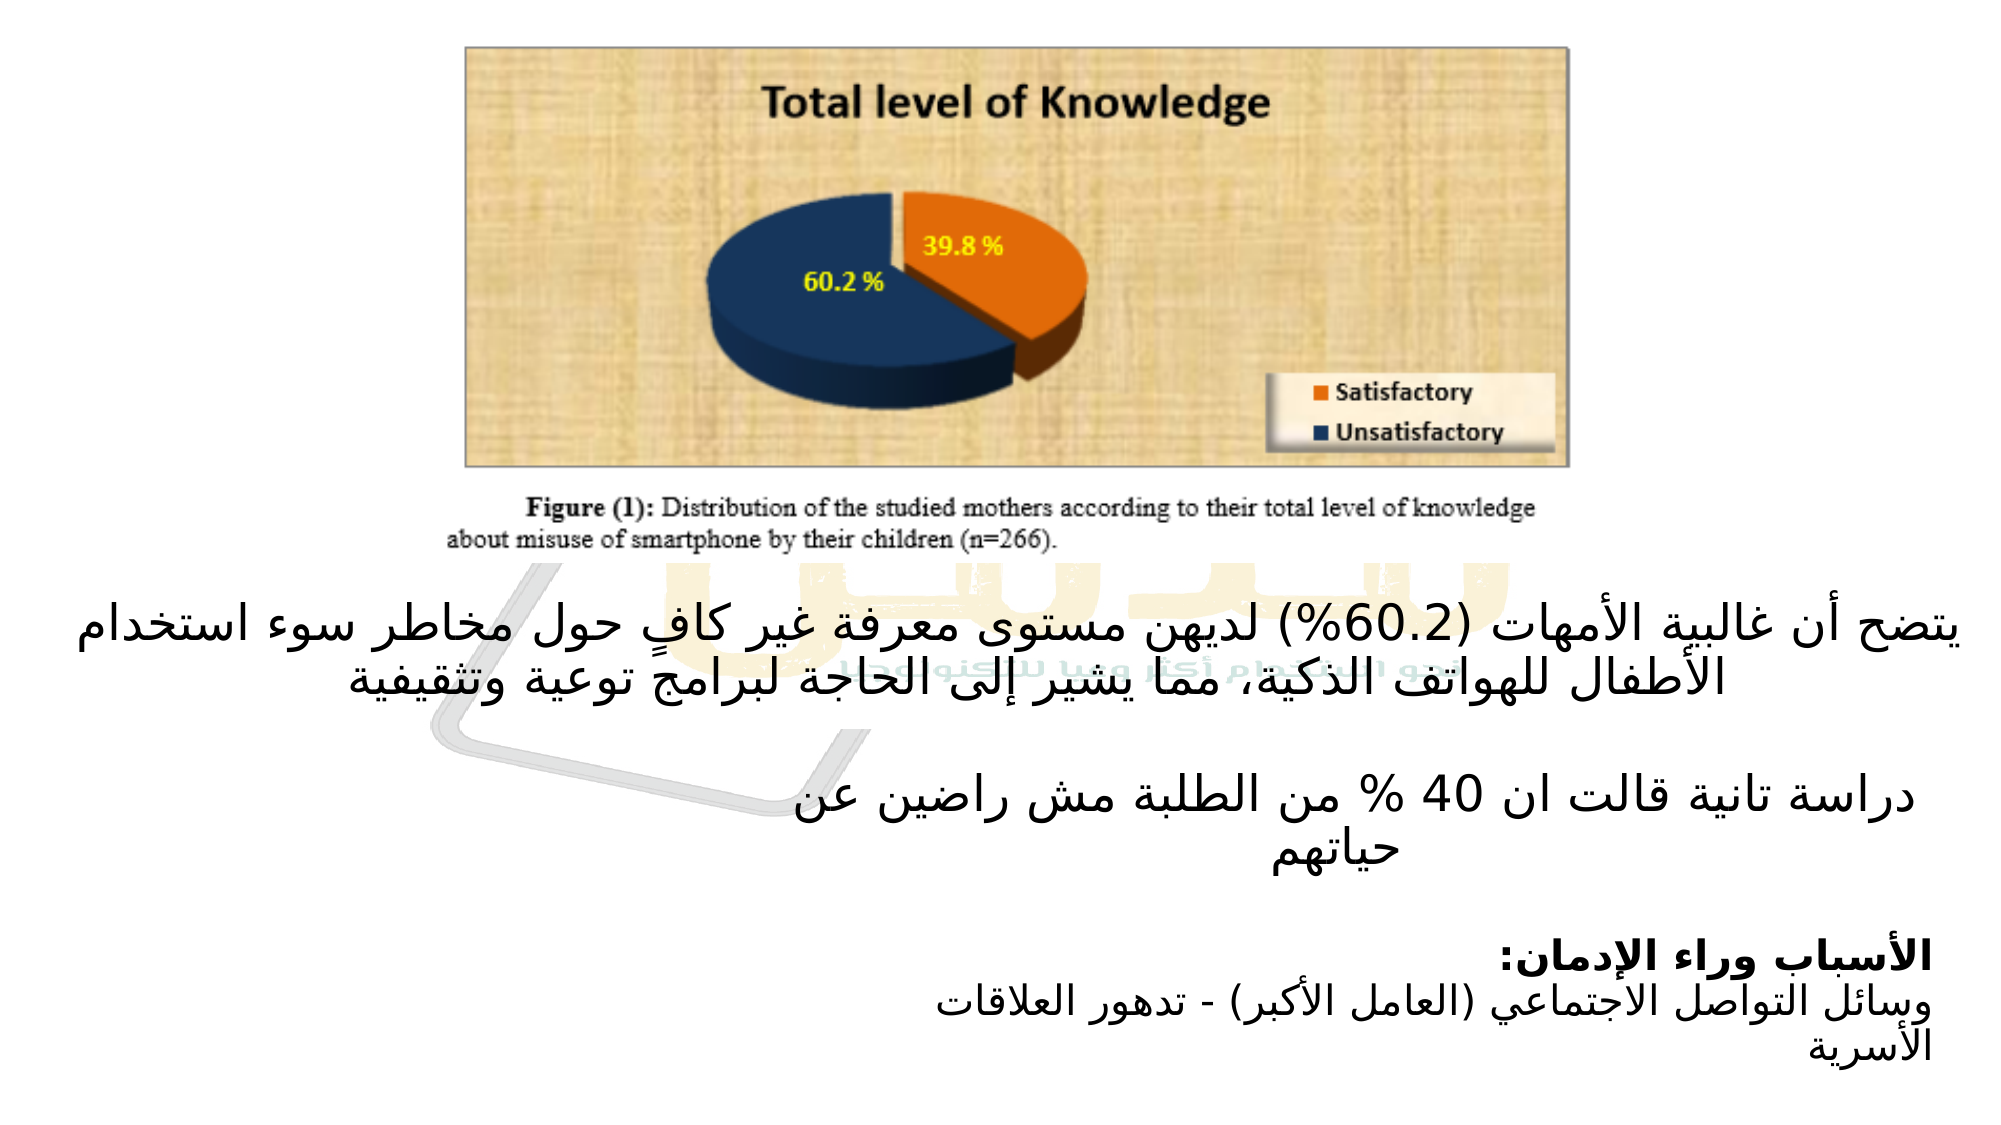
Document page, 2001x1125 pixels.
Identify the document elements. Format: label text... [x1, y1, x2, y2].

text_box الأسباب وراء الإدمان: وسائل التواصل الاجتماعي (العامل الأكبر) - تدهور العلاقات الأسرية [790, 939, 1950, 1110]
picture [420, 44, 1580, 563]
text_box دراسة تانية قالت ان 40 % من الطلبة مش راضين عن حياتهم [710, 704, 2000, 939]
text_box يتضح أن غالبية الأمهات (60.2%) لديهن مستوى معرفة غير كافٍ حول مخاطر سوء استخدام الأطفال للهواتف الذكية، مما يشير إلى الحاجة لبرامج توعية وتثقيفية [37, 534, 2000, 768]
